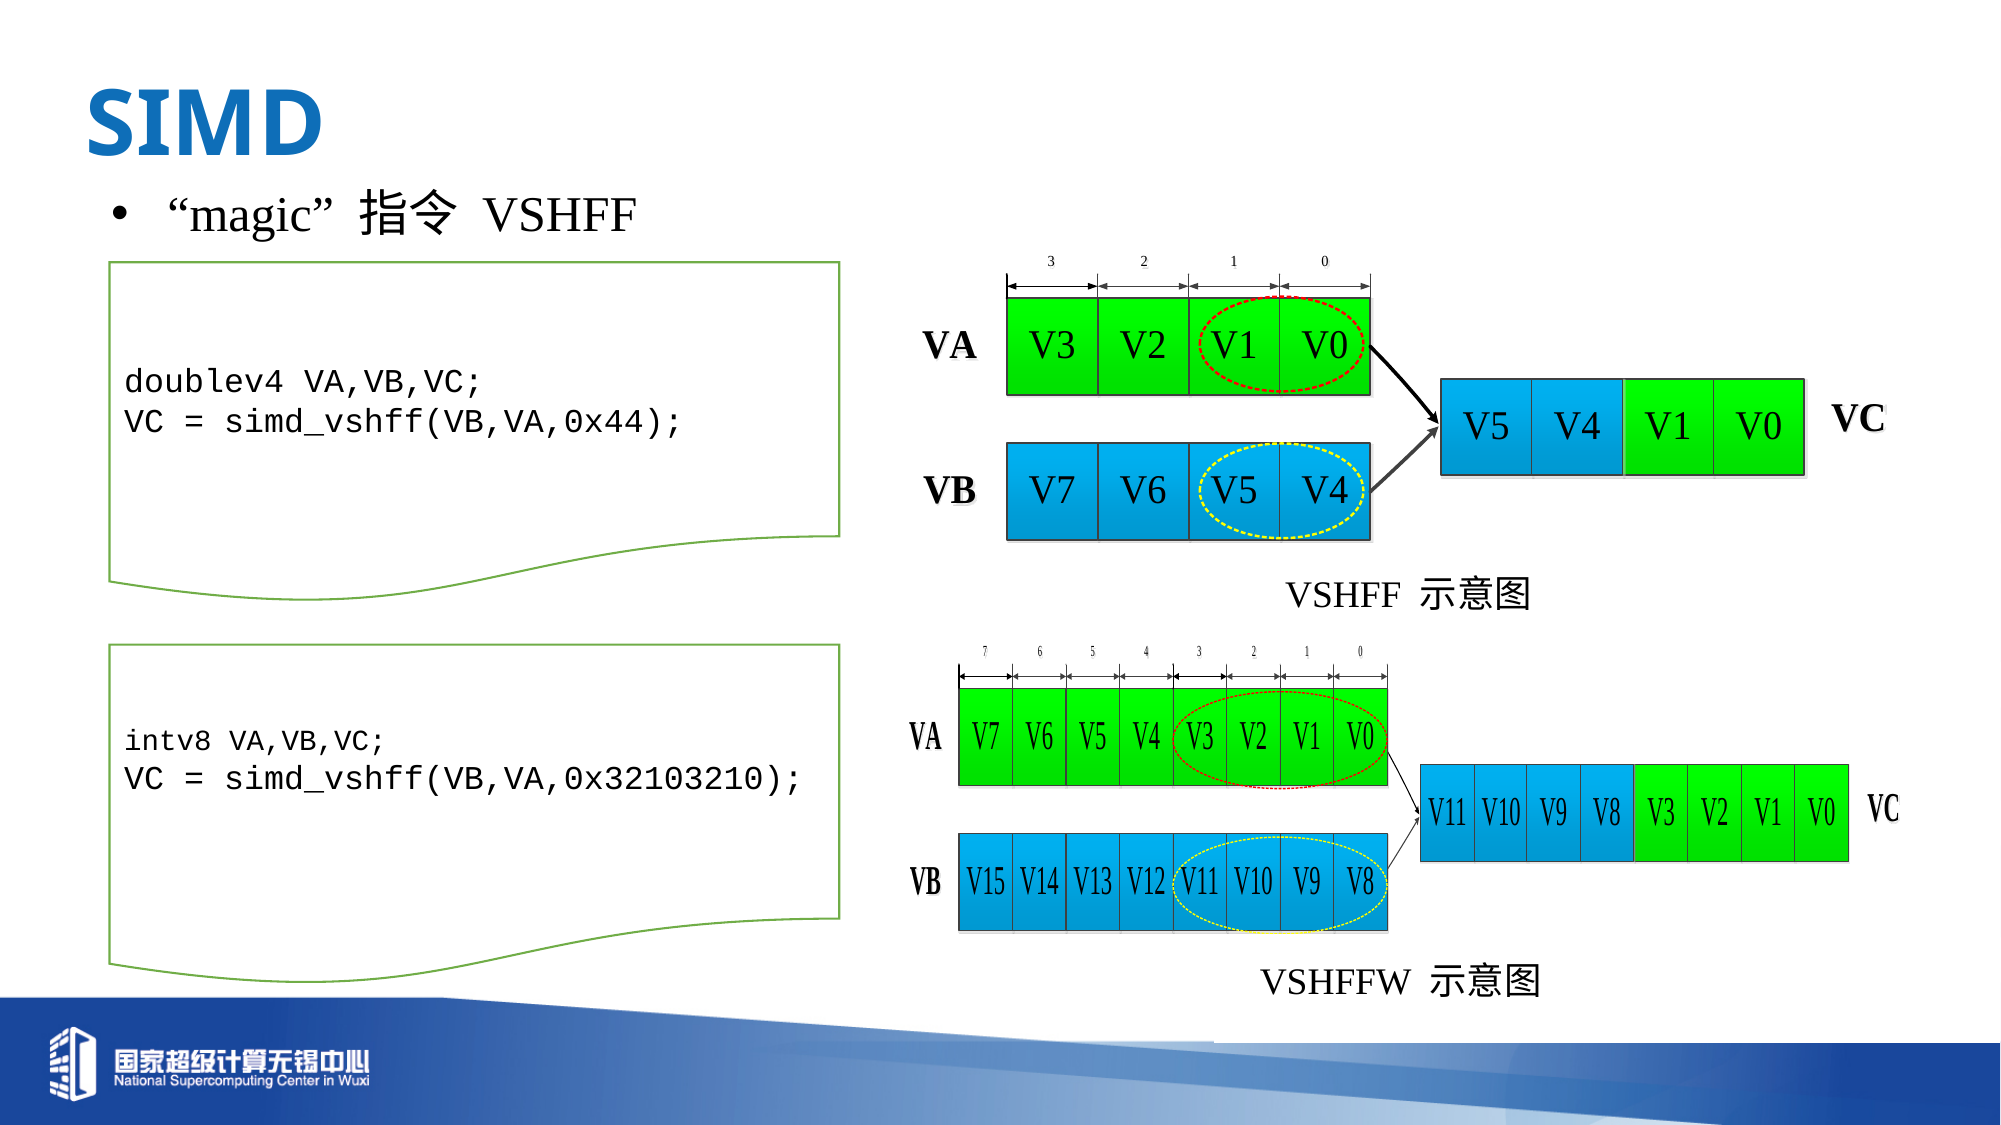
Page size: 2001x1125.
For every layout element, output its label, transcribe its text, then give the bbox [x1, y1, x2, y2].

text_box VSHFFW 示意图 [902, 949, 1899, 1010]
text_box doublev4 VA,VB,VC; VC = simd_vshff(VB,VA,0x44); [108, 261, 841, 601]
picture [0, 0, 2001, 1125]
text_box SIMD [70, 17, 1647, 235]
text_box “magic” 指令 VSHFF [96, 174, 710, 250]
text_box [903, 248, 1906, 543]
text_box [898, 638, 1912, 934]
text_box intv8 VA,VB,VC; VC = simd_vshff(VB,VA,0x32103210); [108, 643, 841, 983]
text_box VSHFF 示意图 [910, 562, 1907, 623]
